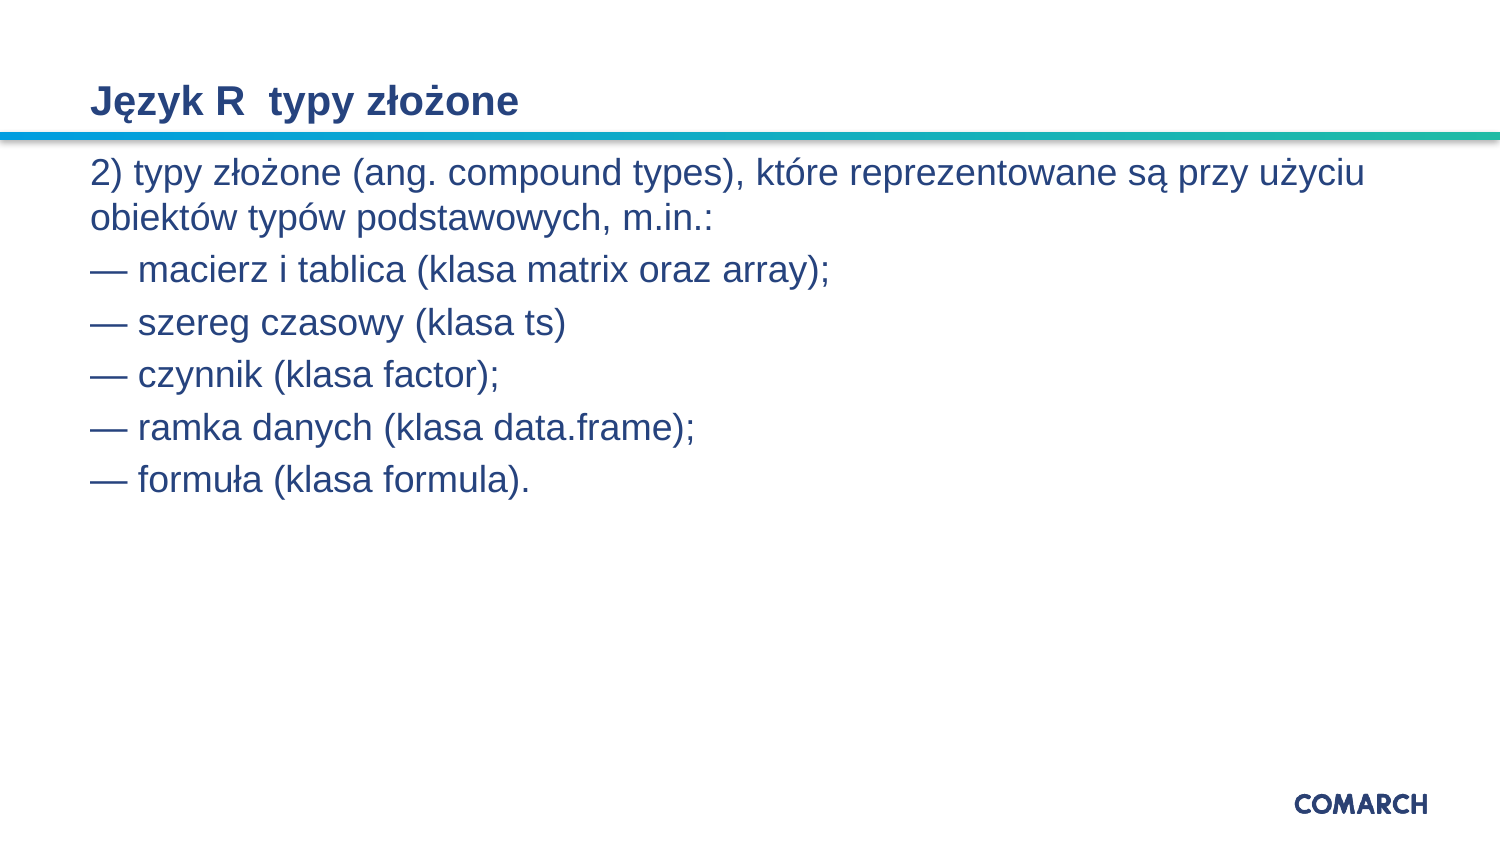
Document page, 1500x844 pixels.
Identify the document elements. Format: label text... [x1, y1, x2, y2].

title Język R typy złożone [75, 19, 1425, 132]
picture [1294, 793, 1427, 814]
list 2) typy złożone (ang. compound types), które reprezentowane są przy użyciu obiektów typów podstawowych, m.in.: — macierz i tablica (klasa matrix oraz array); — szereg czasowy (klasa ts) — czynnik (klasa factor); — ramka danych (klasa data.frame); — formuła (klasa formula). [75, 140, 1427, 782]
